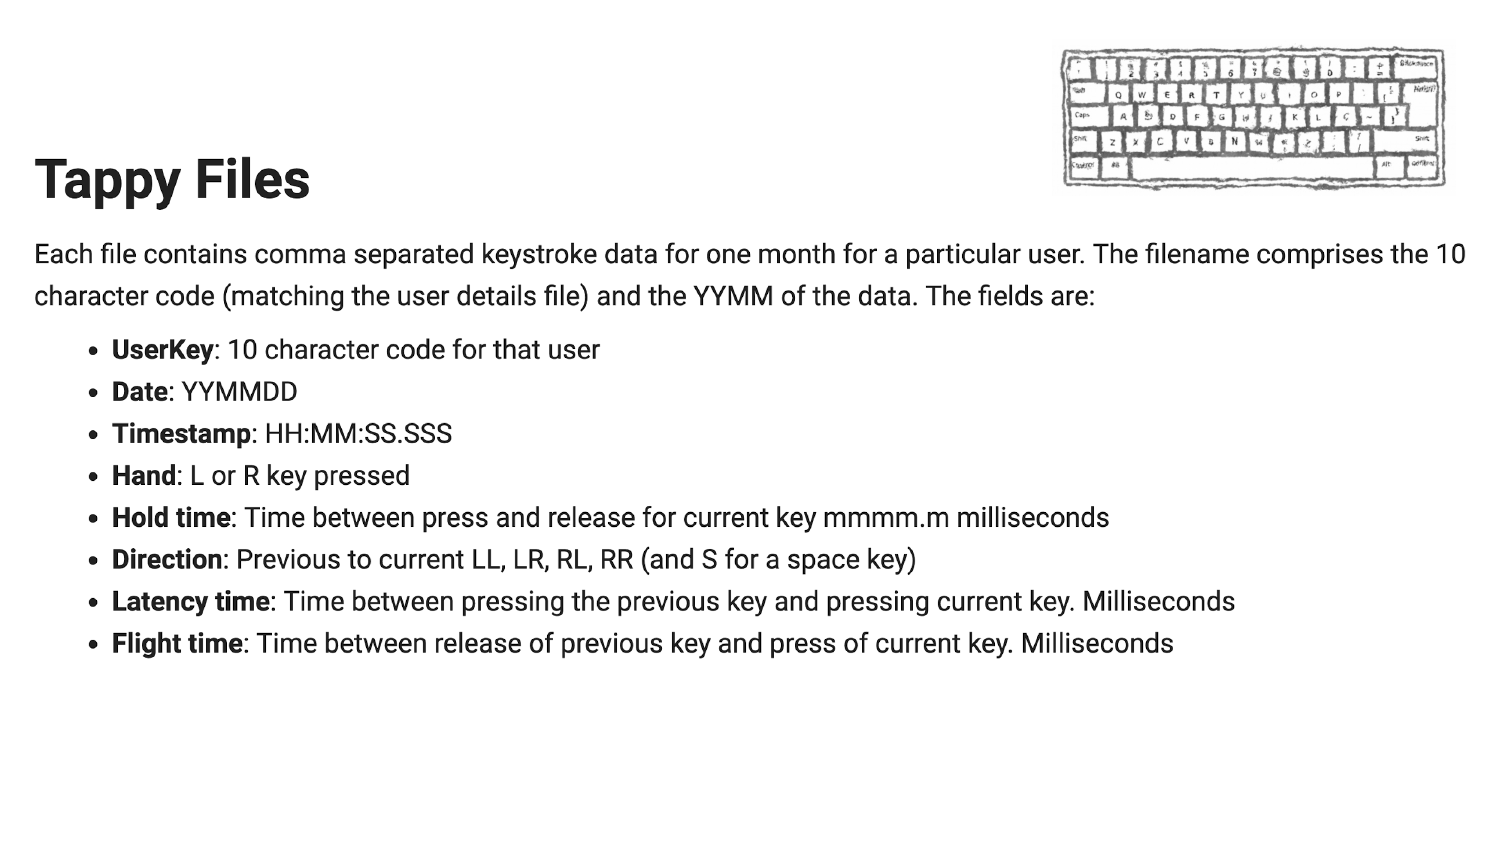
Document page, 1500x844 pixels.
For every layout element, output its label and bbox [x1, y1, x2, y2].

picture [24, 39, 1476, 666]
